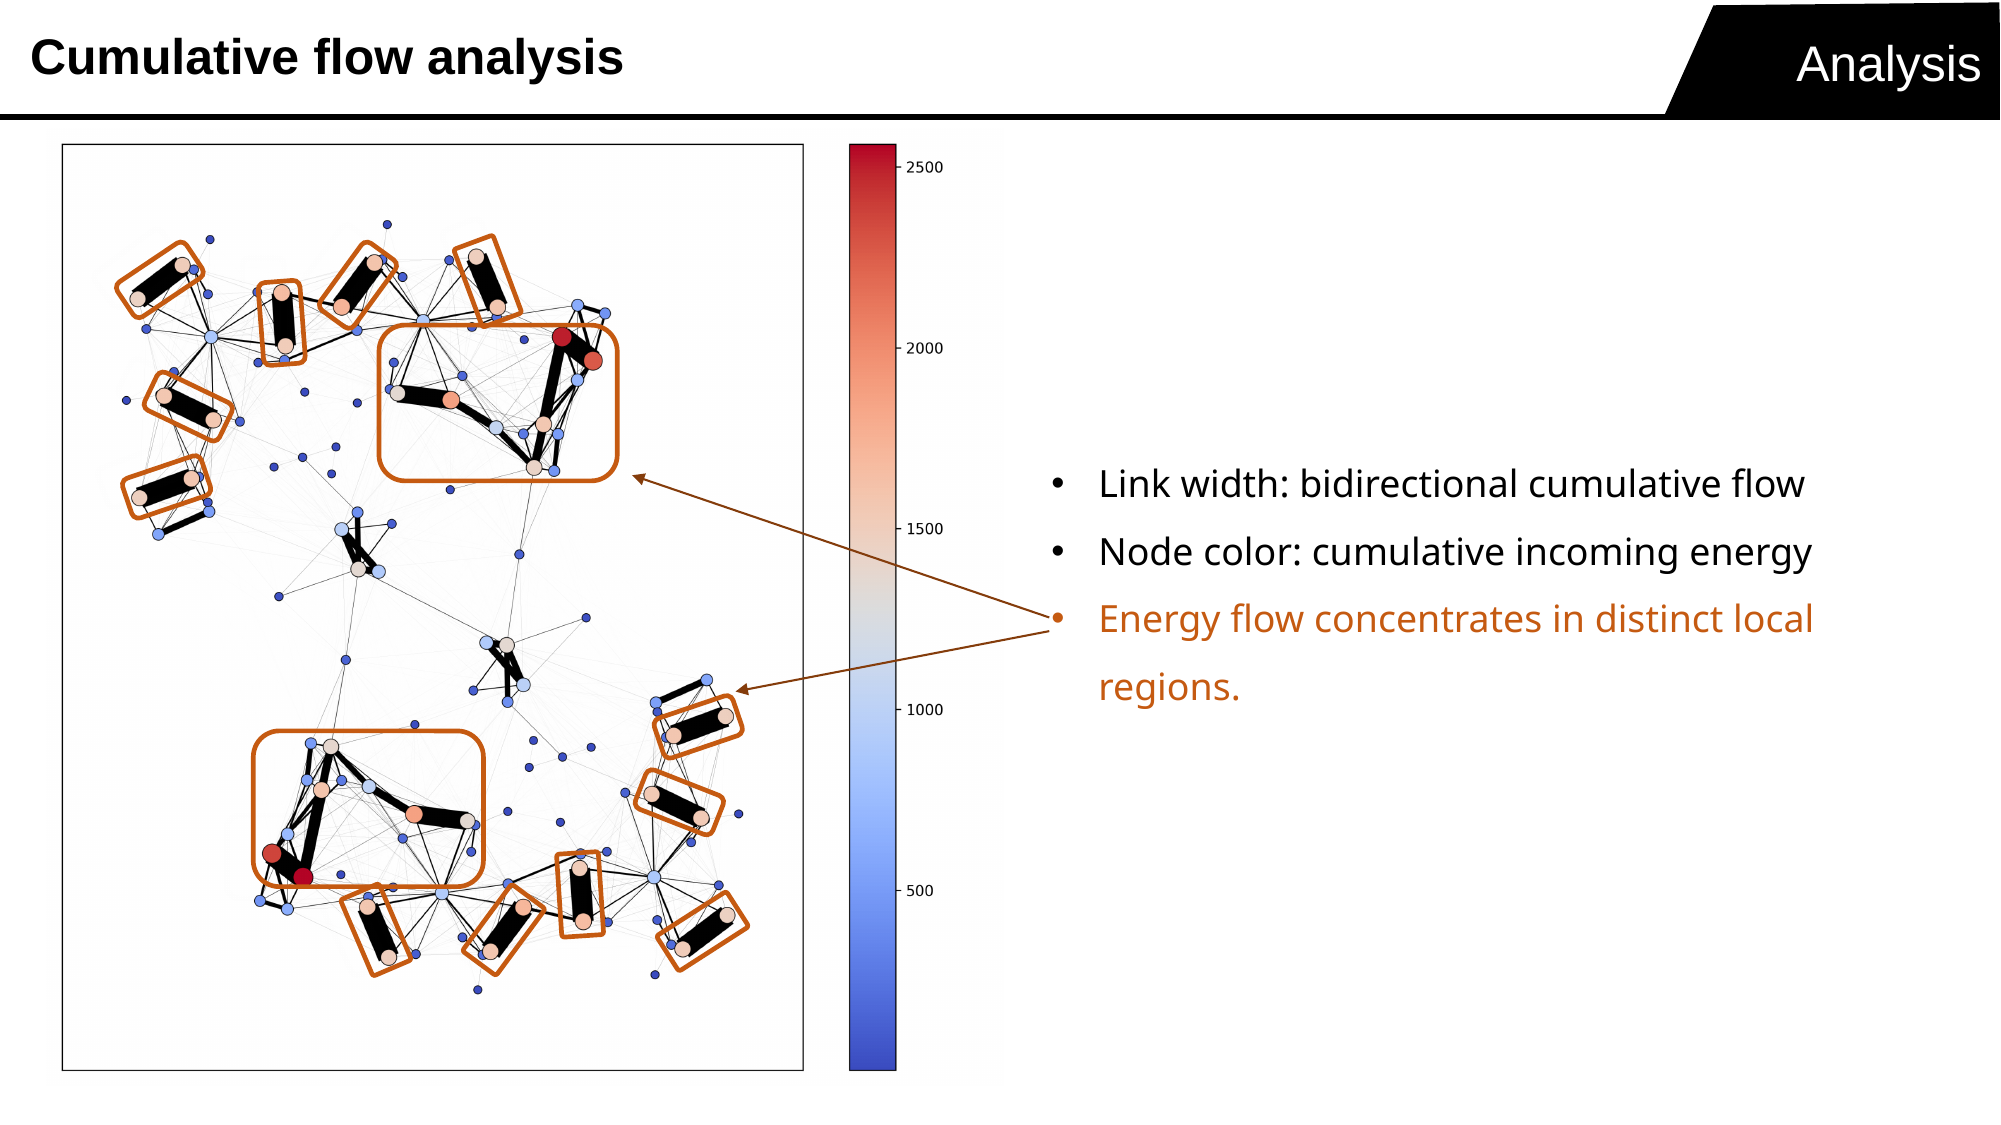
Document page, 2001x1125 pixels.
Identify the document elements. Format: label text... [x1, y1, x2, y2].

picture [46, 128, 1004, 1086]
text_box Analysis [1667, 22, 1991, 100]
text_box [735, 631, 1050, 692]
text_box [1667, 5, 1999, 116]
text_box Cumulative flow analysis [21, 16, 634, 94]
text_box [632, 475, 1050, 618]
